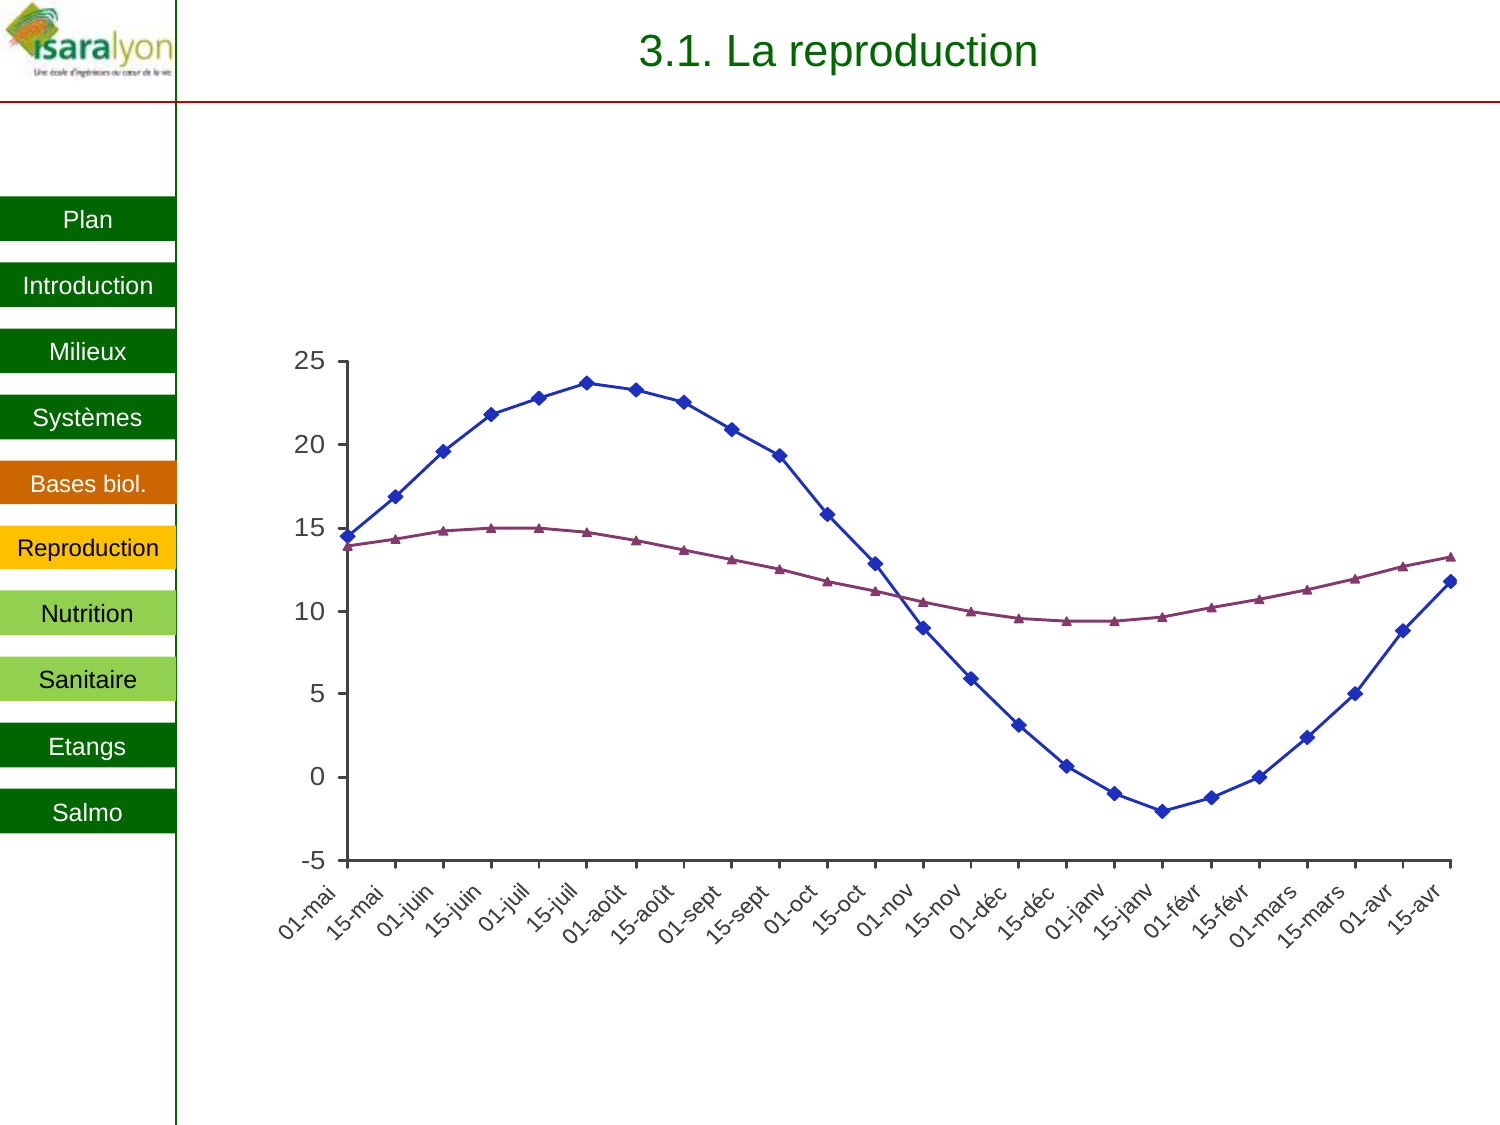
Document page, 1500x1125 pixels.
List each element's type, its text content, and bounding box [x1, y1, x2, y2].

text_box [229, 243, 1459, 982]
text_box Salmo [0, 788, 171, 834]
text_box Nutrition [0, 590, 171, 636]
picture [177, 0, 181, 81]
text_box Milieux [0, 328, 171, 374]
text_box Sanitaire [0, 656, 171, 702]
text_box Etangs [0, 722, 171, 768]
text_box Plan [0, 196, 171, 241]
text_box 3.1. La reproduction [206, 13, 1471, 84]
text_box Reproduction [0, 525, 171, 570]
text_box Introduction [0, 262, 171, 308]
picture [0, 0, 175, 81]
text_box Bases biol. [0, 460, 171, 505]
text_box Systèmes [0, 394, 171, 440]
